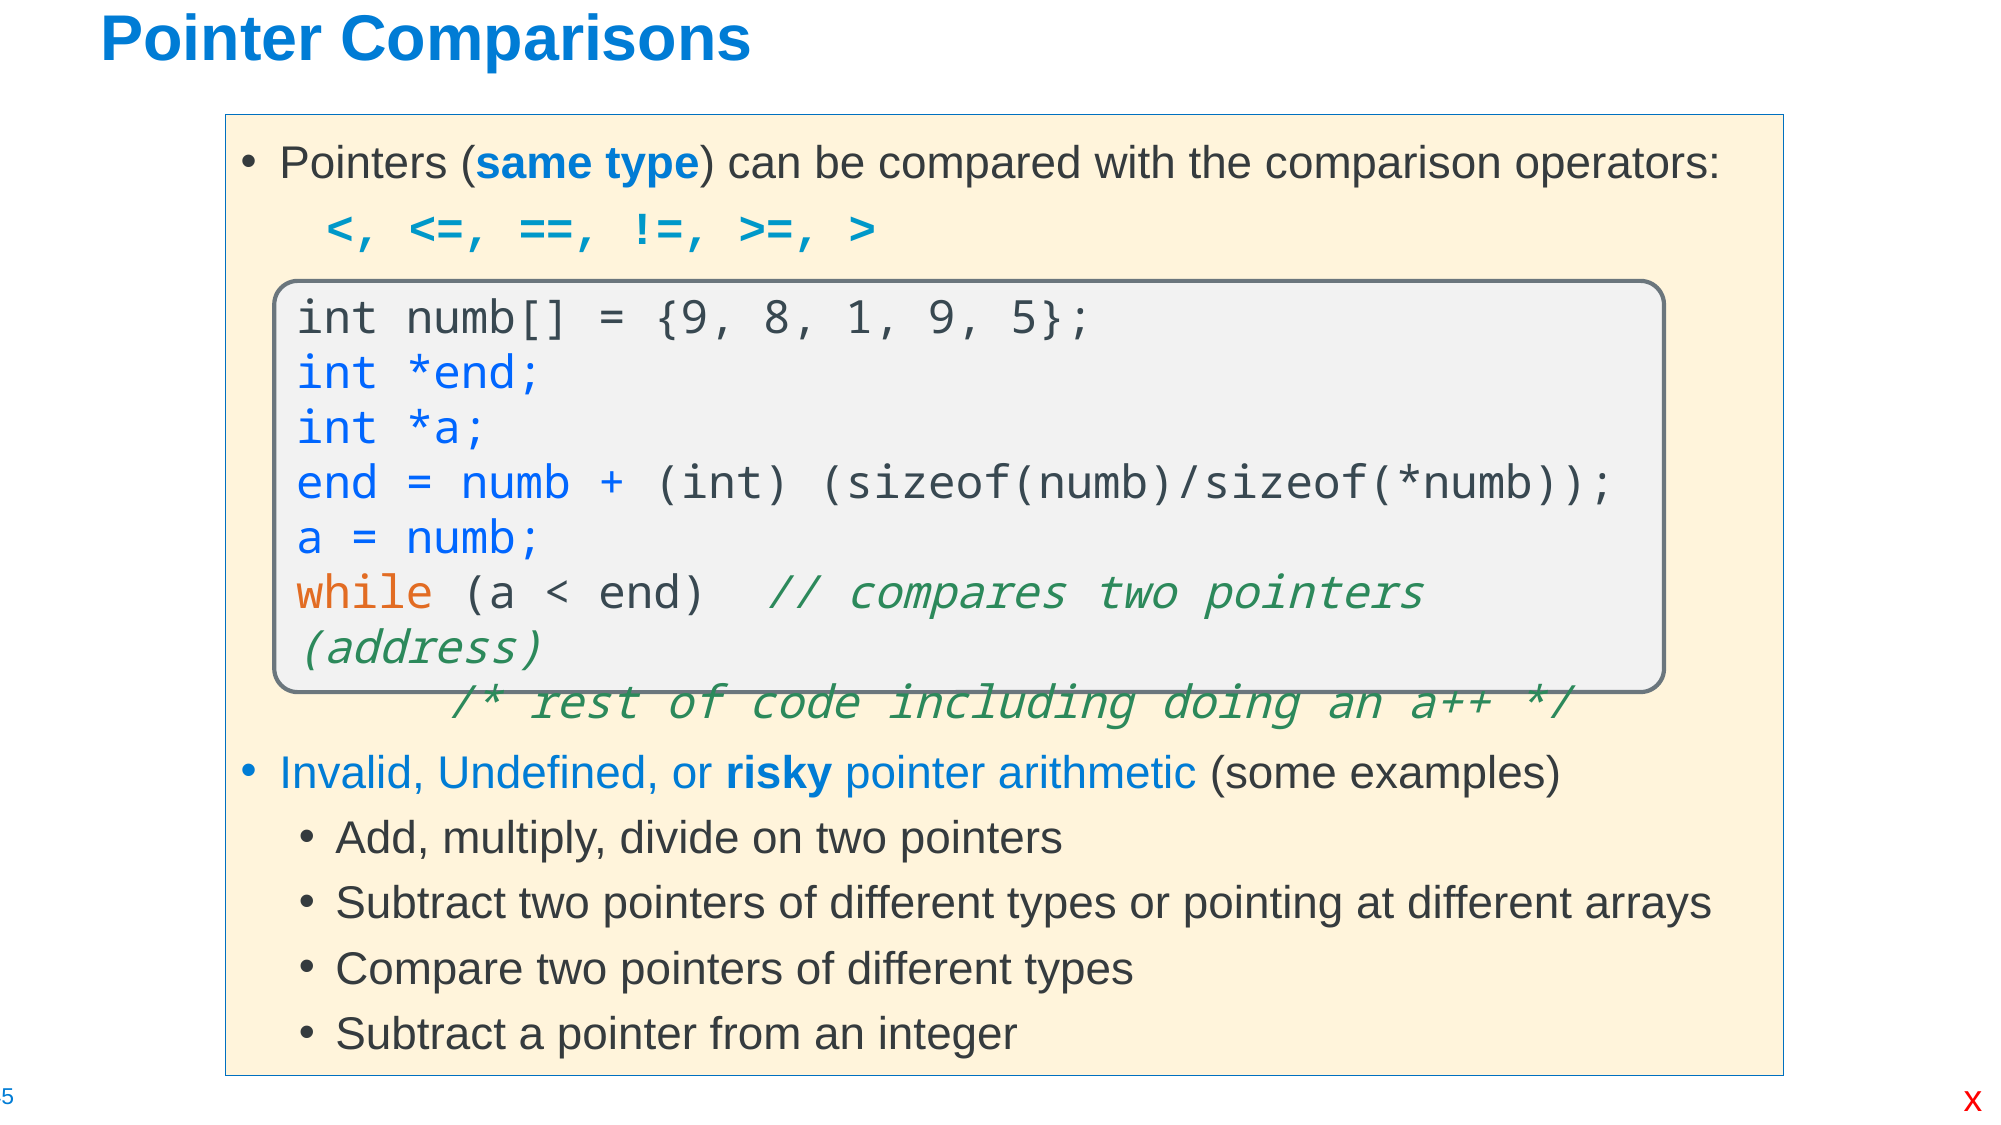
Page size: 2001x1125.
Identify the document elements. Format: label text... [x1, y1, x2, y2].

text_box x [1948, 1067, 1998, 1125]
title Pointer Comparisons [85, 14, 1811, 82]
text_box int numb[] = {9, 8, 1, 9, 5}; int *end; int *a; end = numb + (int) (sizeof(numb)/sizeof(*numb)); a = numb; while (a < end) // compares two pointers (address) /* rest of code including doing an a++ */ [274, 280, 1665, 693]
list Pointers (same type) can be compared with the comparison operators: <, <=, ==, !=, >=, > Invalid, Undefined, or risky pointer arithmetic (some examples) Add, multiply, divide on two pointers Subtract two pointers of different types or pointing at different arrays Compare two pointers of different types Subtract a pointer from an integer [225, 114, 1784, 1076]
